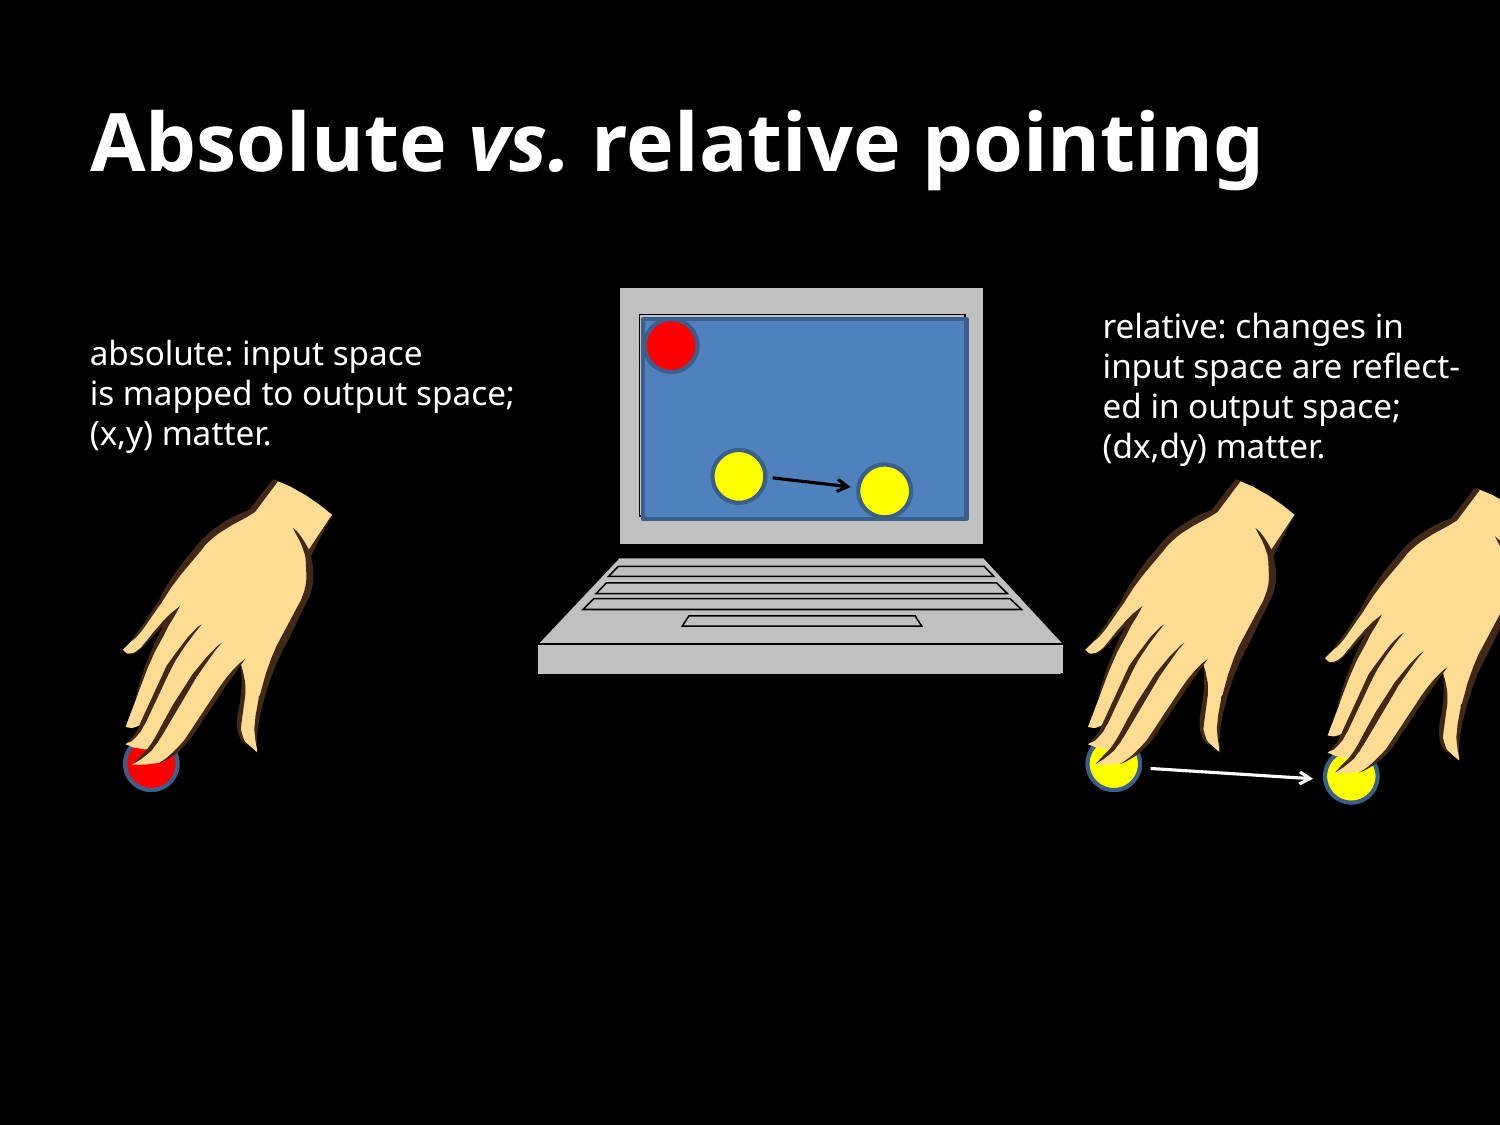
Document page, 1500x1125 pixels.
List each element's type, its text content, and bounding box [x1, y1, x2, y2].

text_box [122, 478, 333, 765]
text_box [772, 477, 851, 488]
text_box [123, 771, 179, 793]
text_box [1323, 781, 1380, 805]
text_box absolute: input space is mapped to output space; (x,y) matter. [75, 324, 531, 460]
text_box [1085, 478, 1295, 765]
title Absolute vs. relative pointing [75, 45, 1425, 233]
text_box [537, 287, 1065, 676]
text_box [1324, 487, 1500, 774]
text_box relative: changes in input space are reflect- ed in output space; (dx,dy) matter. [1087, 298, 1476, 473]
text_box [1150, 768, 1314, 779]
text_box [1086, 771, 1141, 793]
text_box [1060, 673, 1500, 964]
text_box [98, 673, 568, 964]
